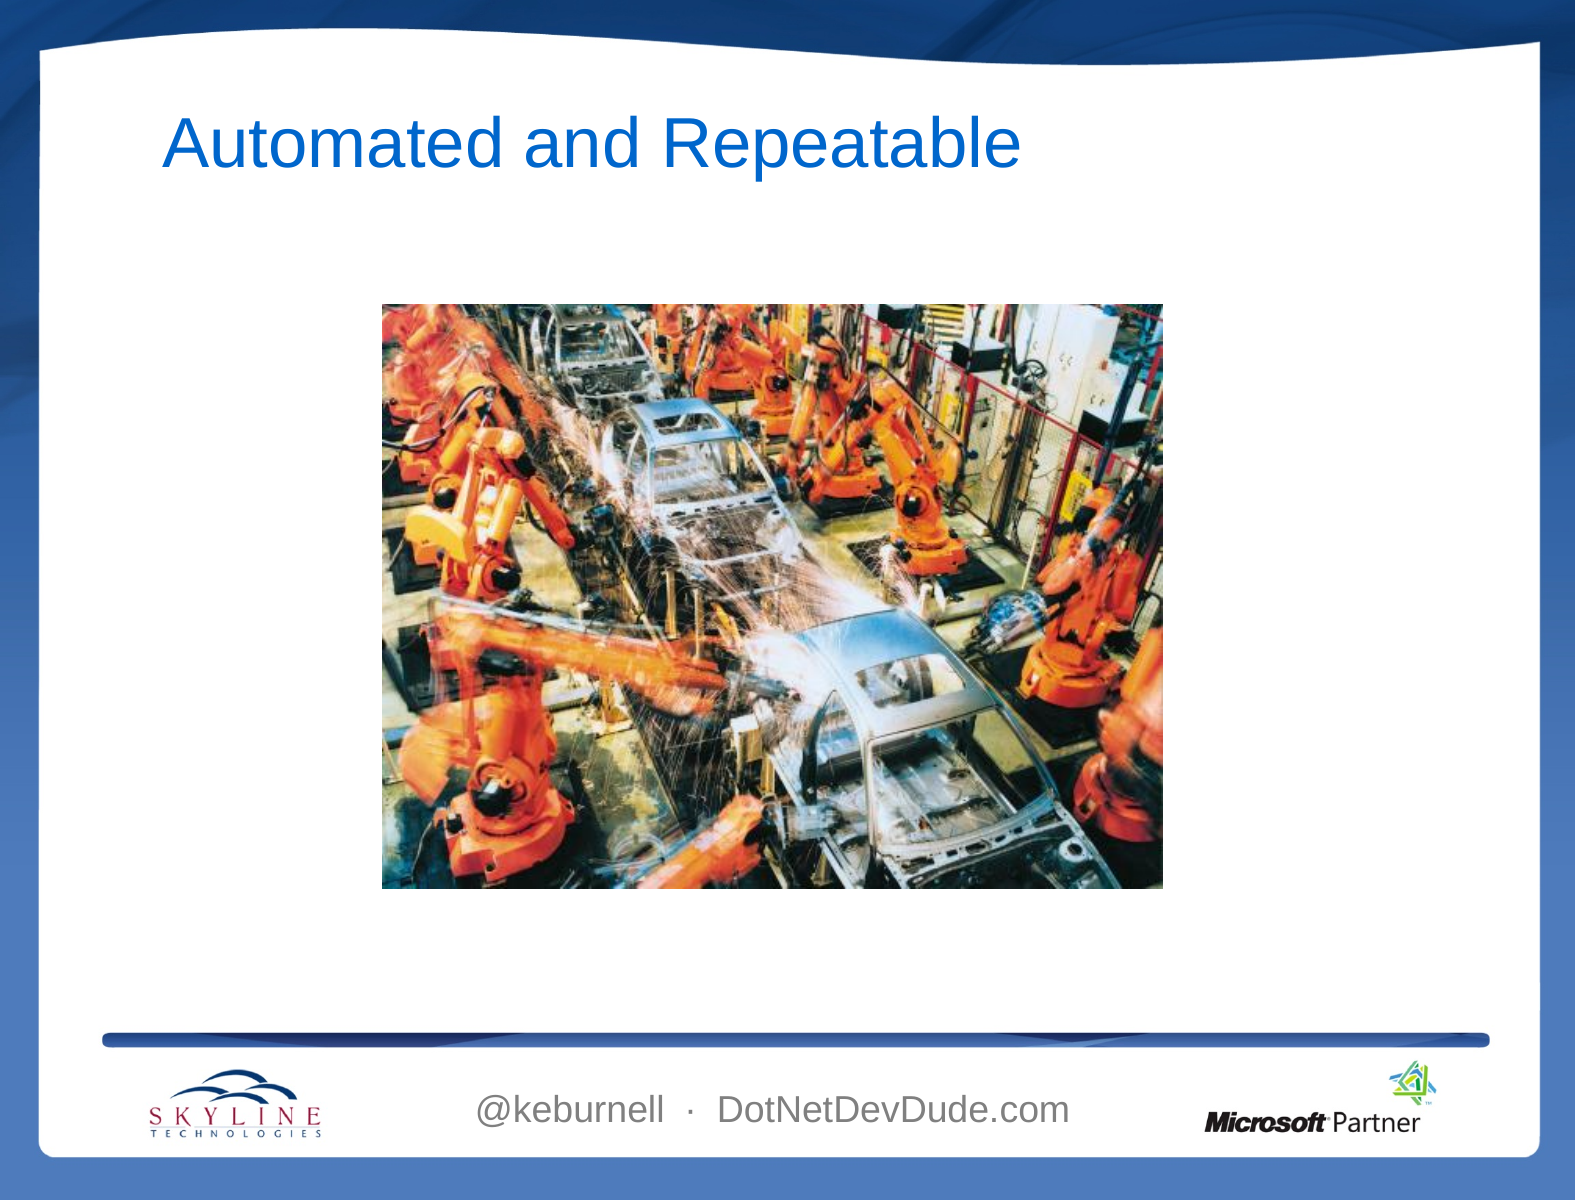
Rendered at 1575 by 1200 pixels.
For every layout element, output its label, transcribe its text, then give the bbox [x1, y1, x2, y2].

picture [0, 0, 1575, 1200]
text_box @keburnell ∙ DotNetDevDude.com [399, 1077, 1146, 1138]
title Automated and Repeatable [146, 62, 1356, 218]
